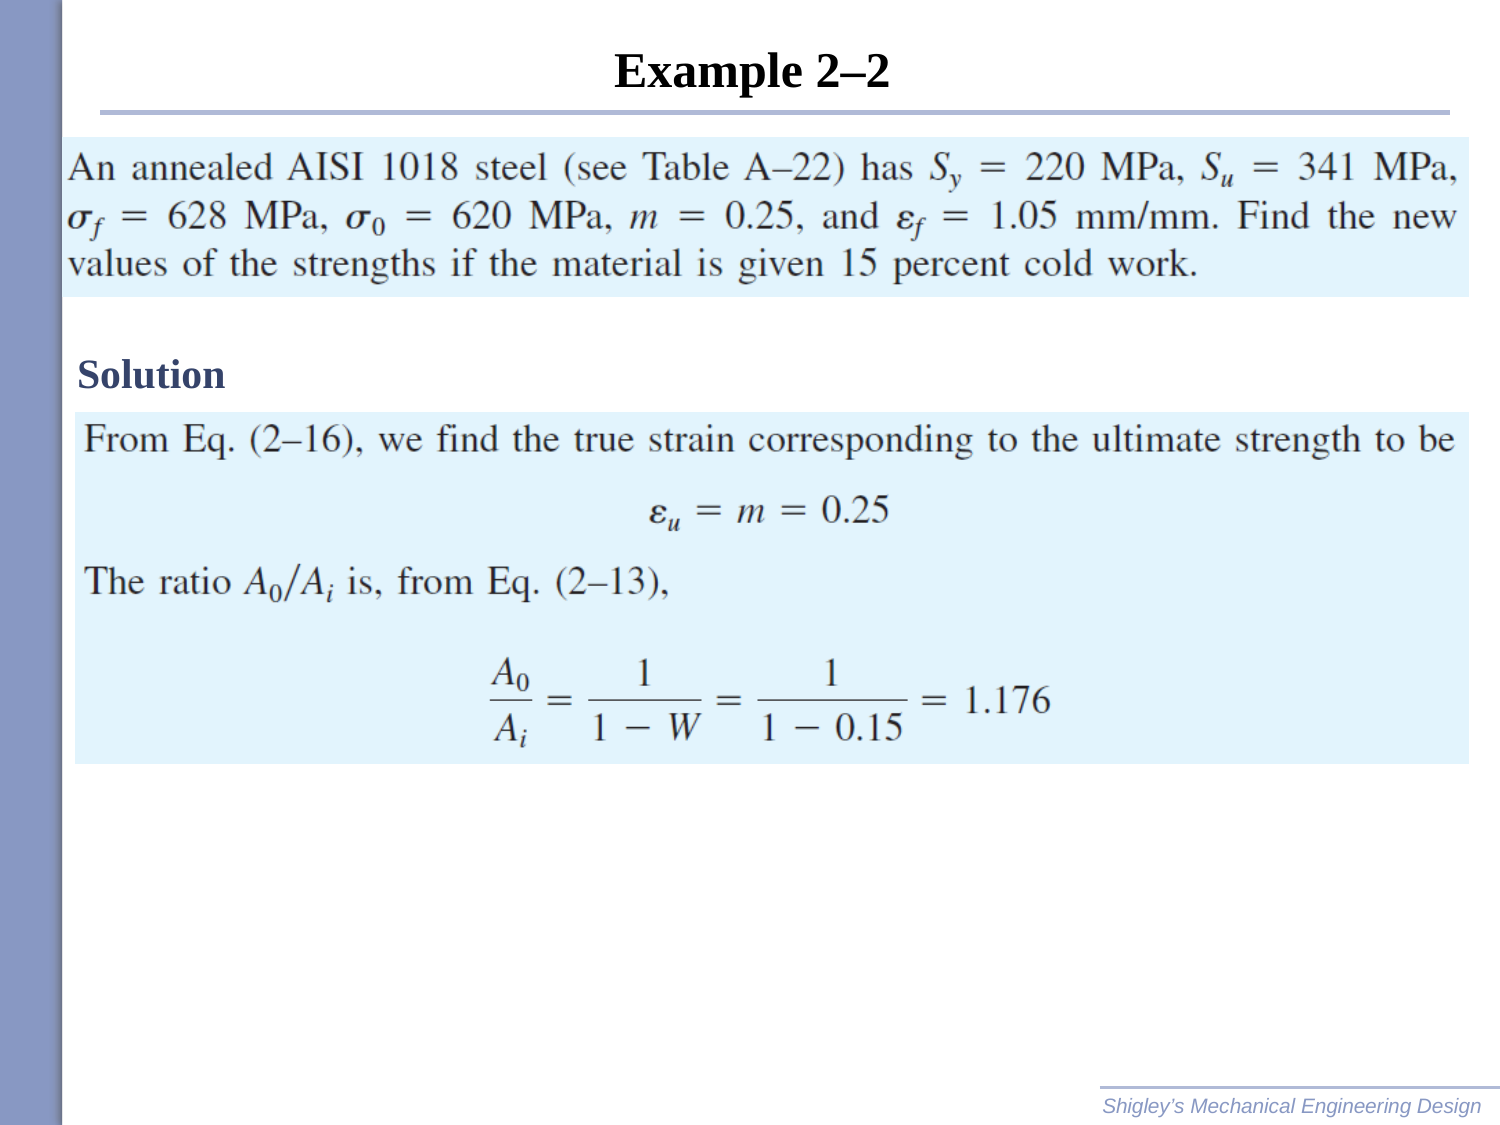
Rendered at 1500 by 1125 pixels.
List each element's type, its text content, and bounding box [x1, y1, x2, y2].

picture [62, 137, 1469, 297]
title Example 2–2 [137, 30, 1368, 106]
footer Shigley’s Mechanical Engineering Design [1087, 1074, 1500, 1125]
picture [74, 412, 1469, 764]
text_box Solution [62, 339, 350, 405]
